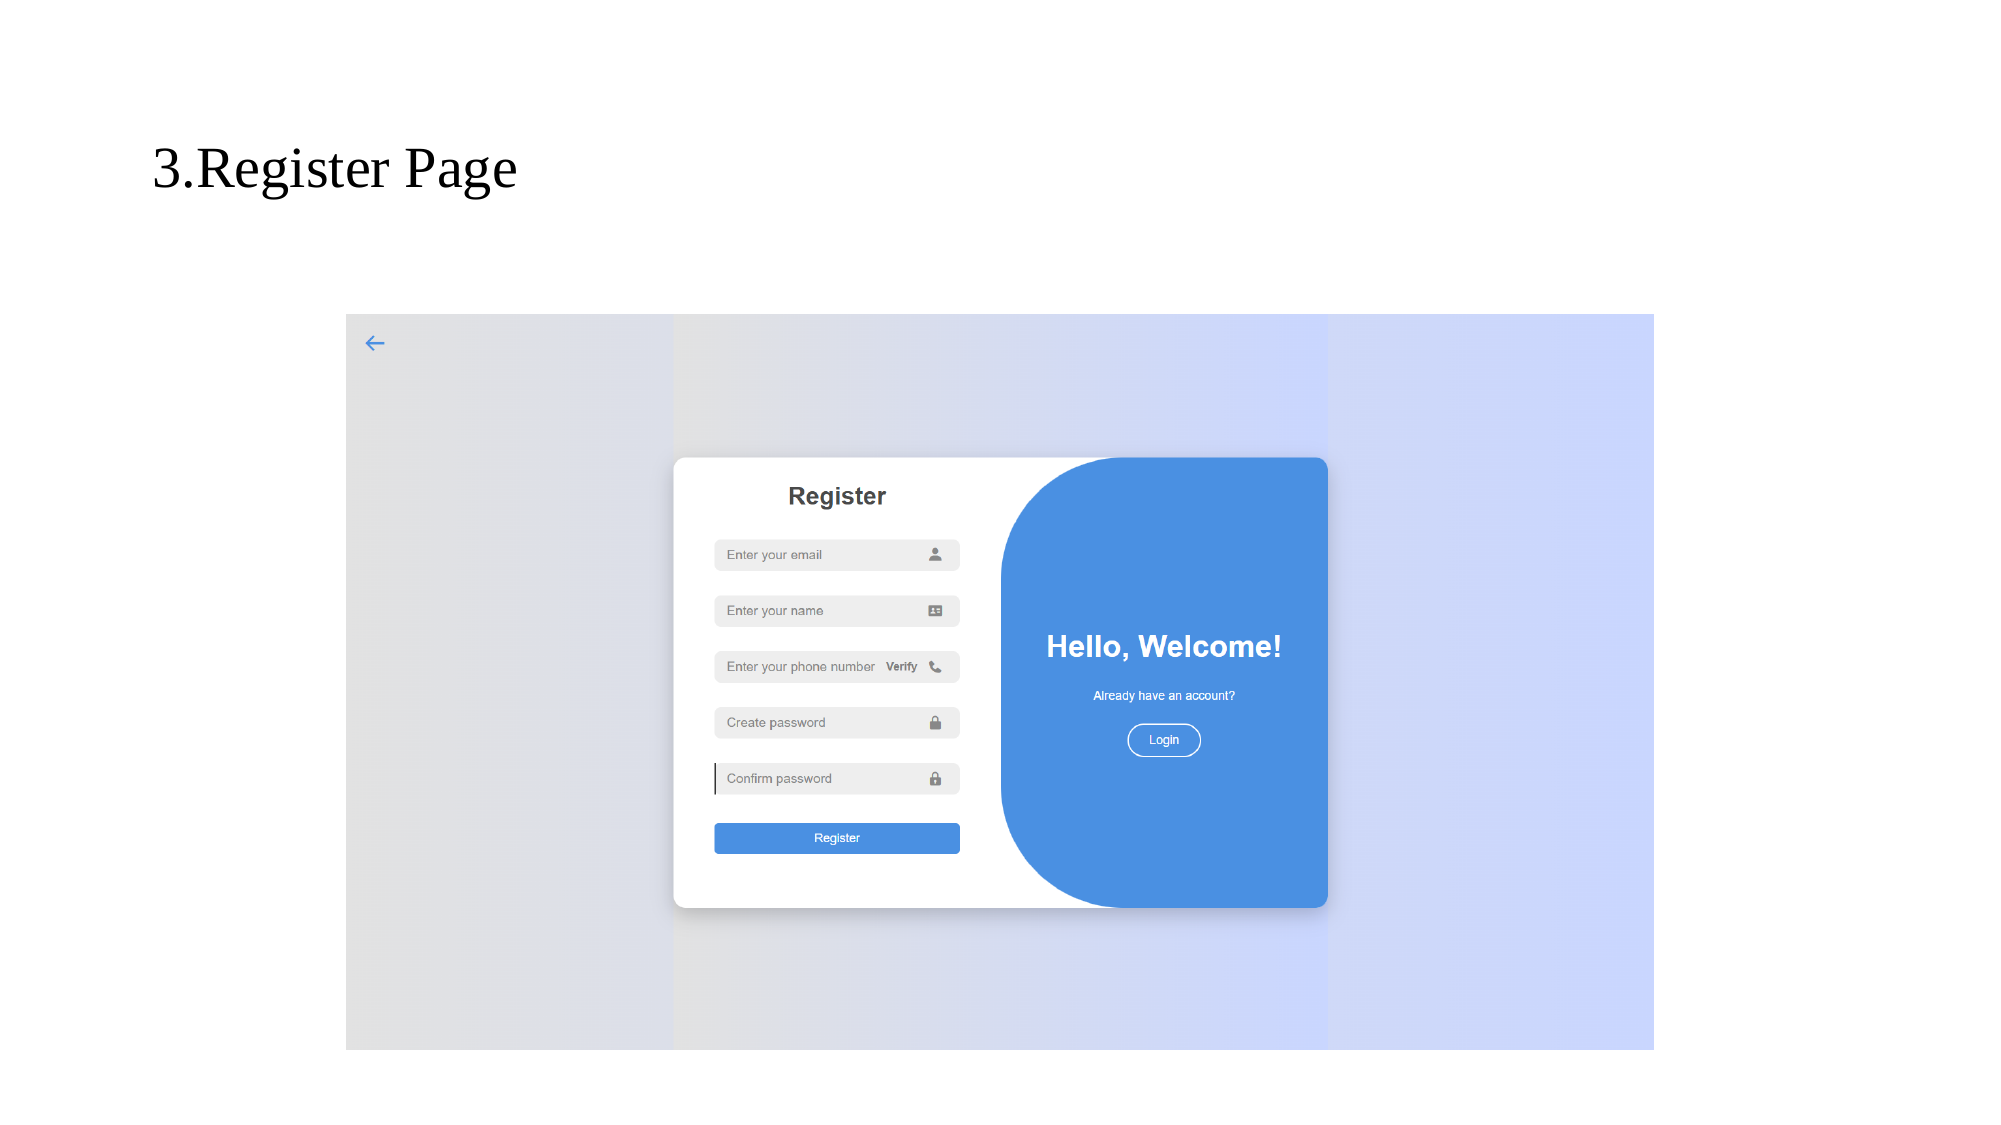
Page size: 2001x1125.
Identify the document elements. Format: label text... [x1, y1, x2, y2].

title 3.Register Page [137, 59, 1863, 278]
picture [346, 314, 1654, 1050]
